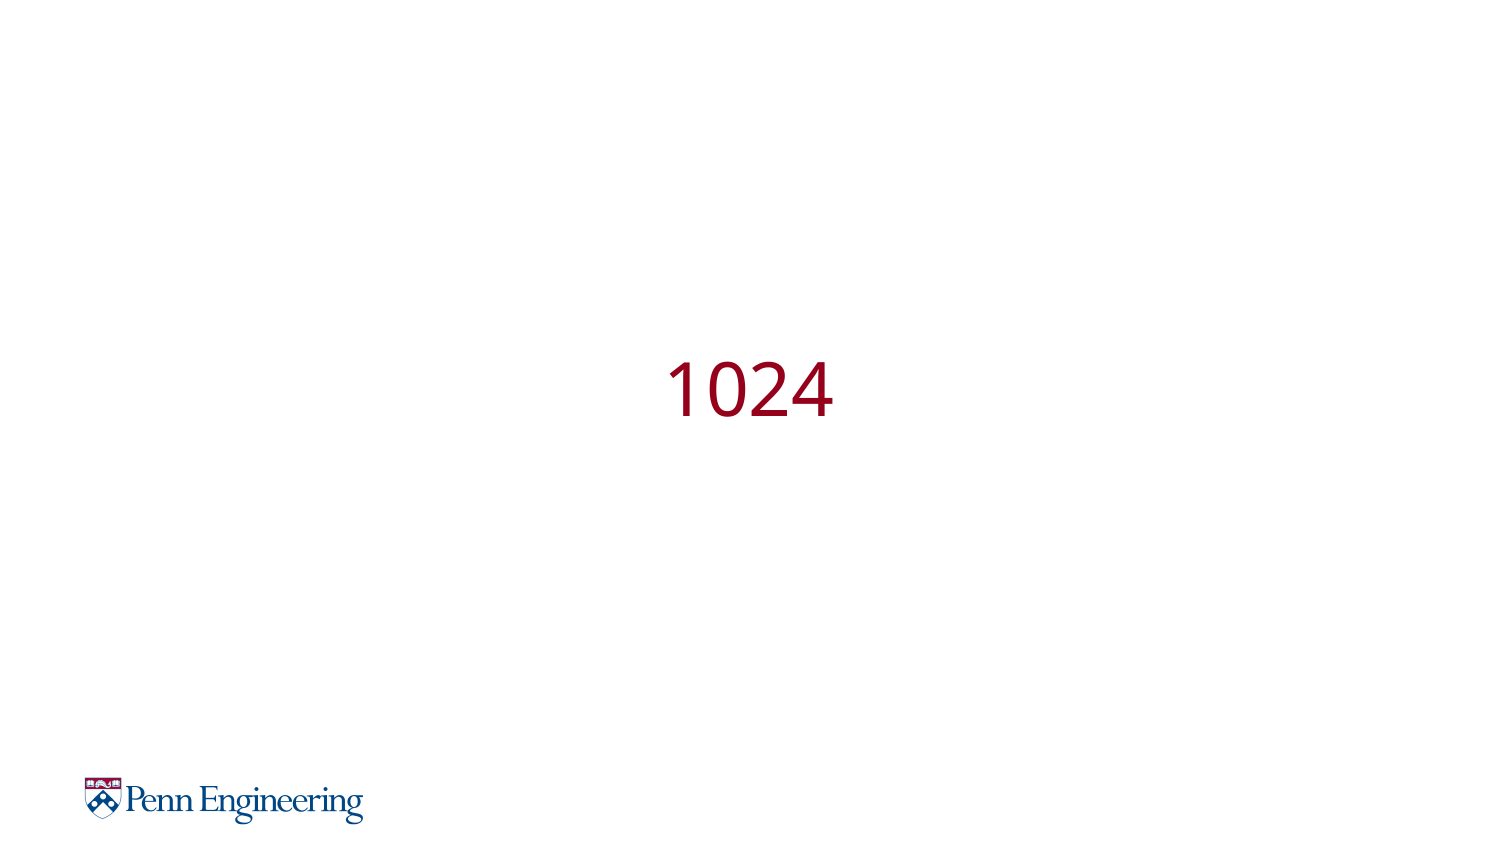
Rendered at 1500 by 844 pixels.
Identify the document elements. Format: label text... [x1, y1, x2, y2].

title 1024 [102, 210, 1397, 563]
picture [75, 770, 372, 828]
